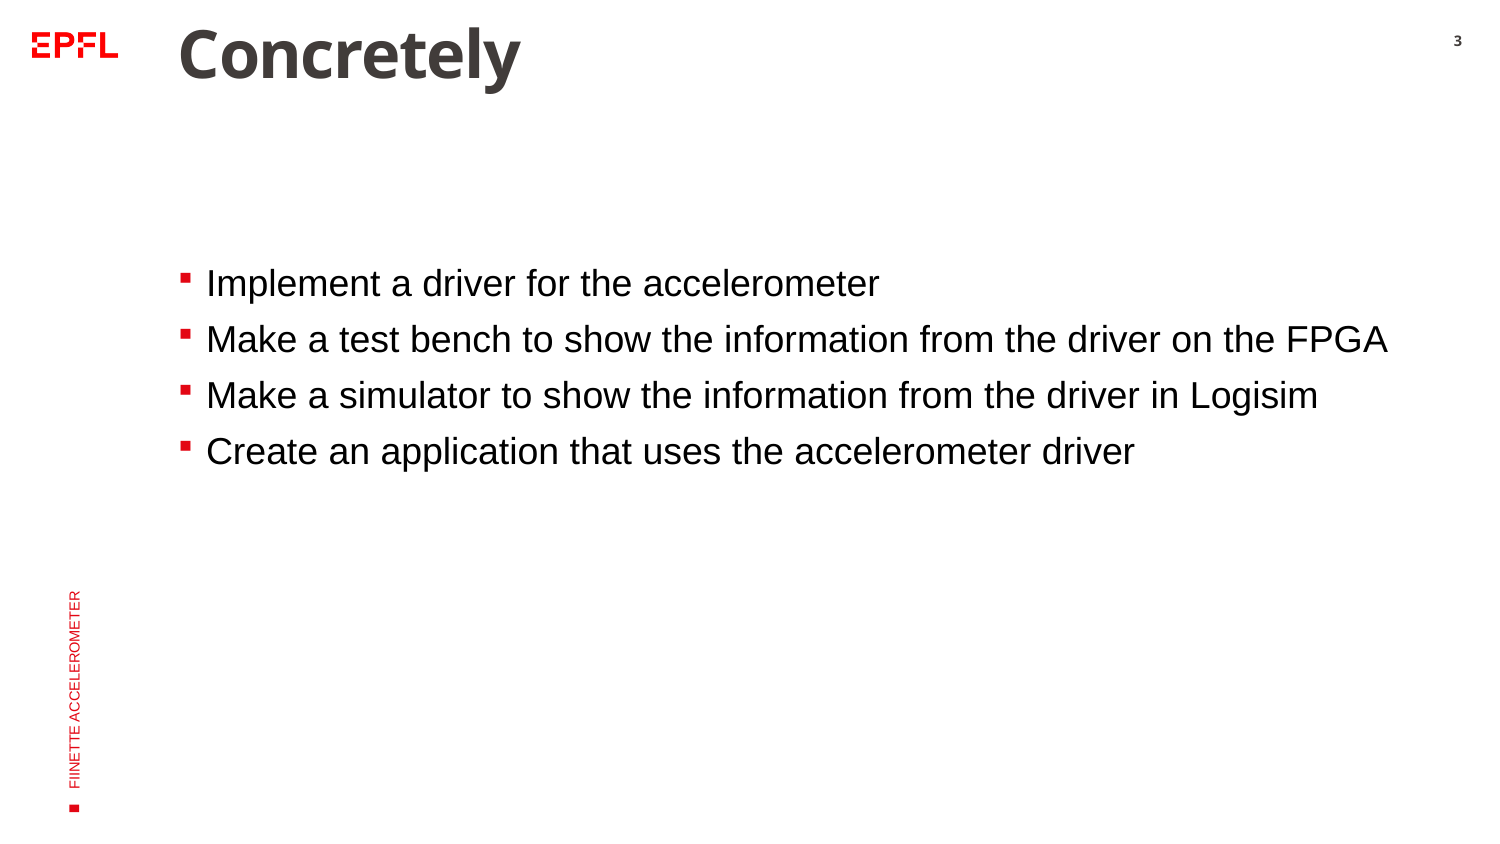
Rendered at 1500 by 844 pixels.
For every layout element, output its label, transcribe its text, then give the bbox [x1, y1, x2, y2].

slide_number FIINETTE ACCELEROMETER [0, 256, 149, 805]
list Implement a driver for the accelerometer Make a test bench to show the information from the driver on the FPGA Make a simulator to show the information from the driver in Logisim Create an application that uses the accelerometer driver [148, 256, 1416, 813]
slide_number 3 [1415, 32, 1500, 59]
title Concretely [148, 21, 750, 198]
picture [21, 21, 129, 69]
